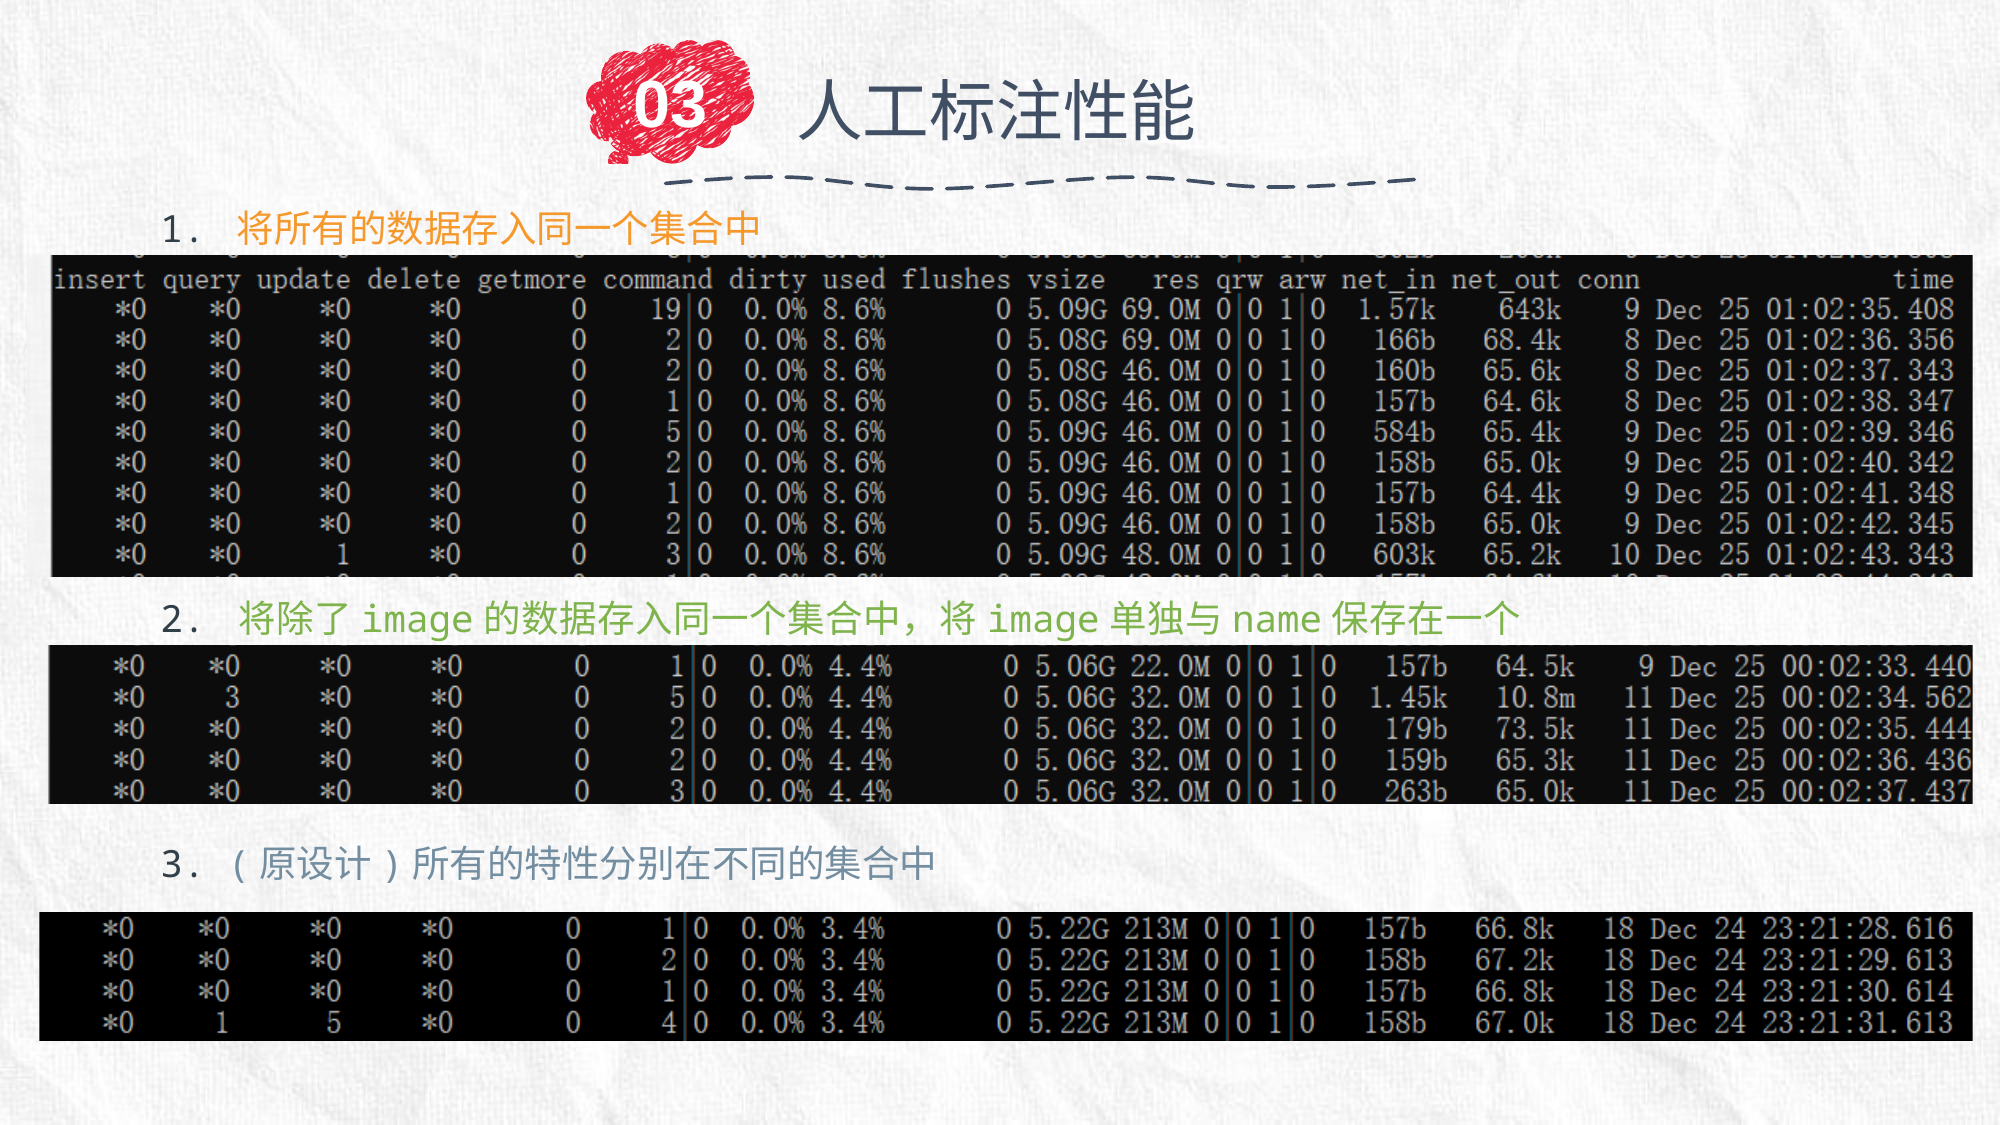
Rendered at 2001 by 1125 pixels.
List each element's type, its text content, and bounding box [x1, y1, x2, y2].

picture [685, 912, 1225, 1041]
text_box [664, 176, 1423, 190]
text_box 3. (原设计)所有的特性分别在不同的集合中 [145, 823, 1027, 893]
text_box [585, 55, 611, 146]
picture [1292, 912, 1973, 1041]
text_box [596, 149, 697, 185]
text_box 1. 将所有的数据存入同一个集合中 [145, 188, 825, 255]
picture [39, 644, 1973, 804]
text_box 2. 将除了image的数据存入同一个集合中，将image单独与name保存在一个集合中 [145, 578, 1536, 644]
picture [26, 255, 1973, 577]
text_box 人工标注性能 [781, 61, 1418, 156]
text_box 03 [611, 53, 729, 149]
picture [39, 912, 682, 1041]
picture [1228, 912, 1289, 1041]
text_box [614, 38, 756, 139]
